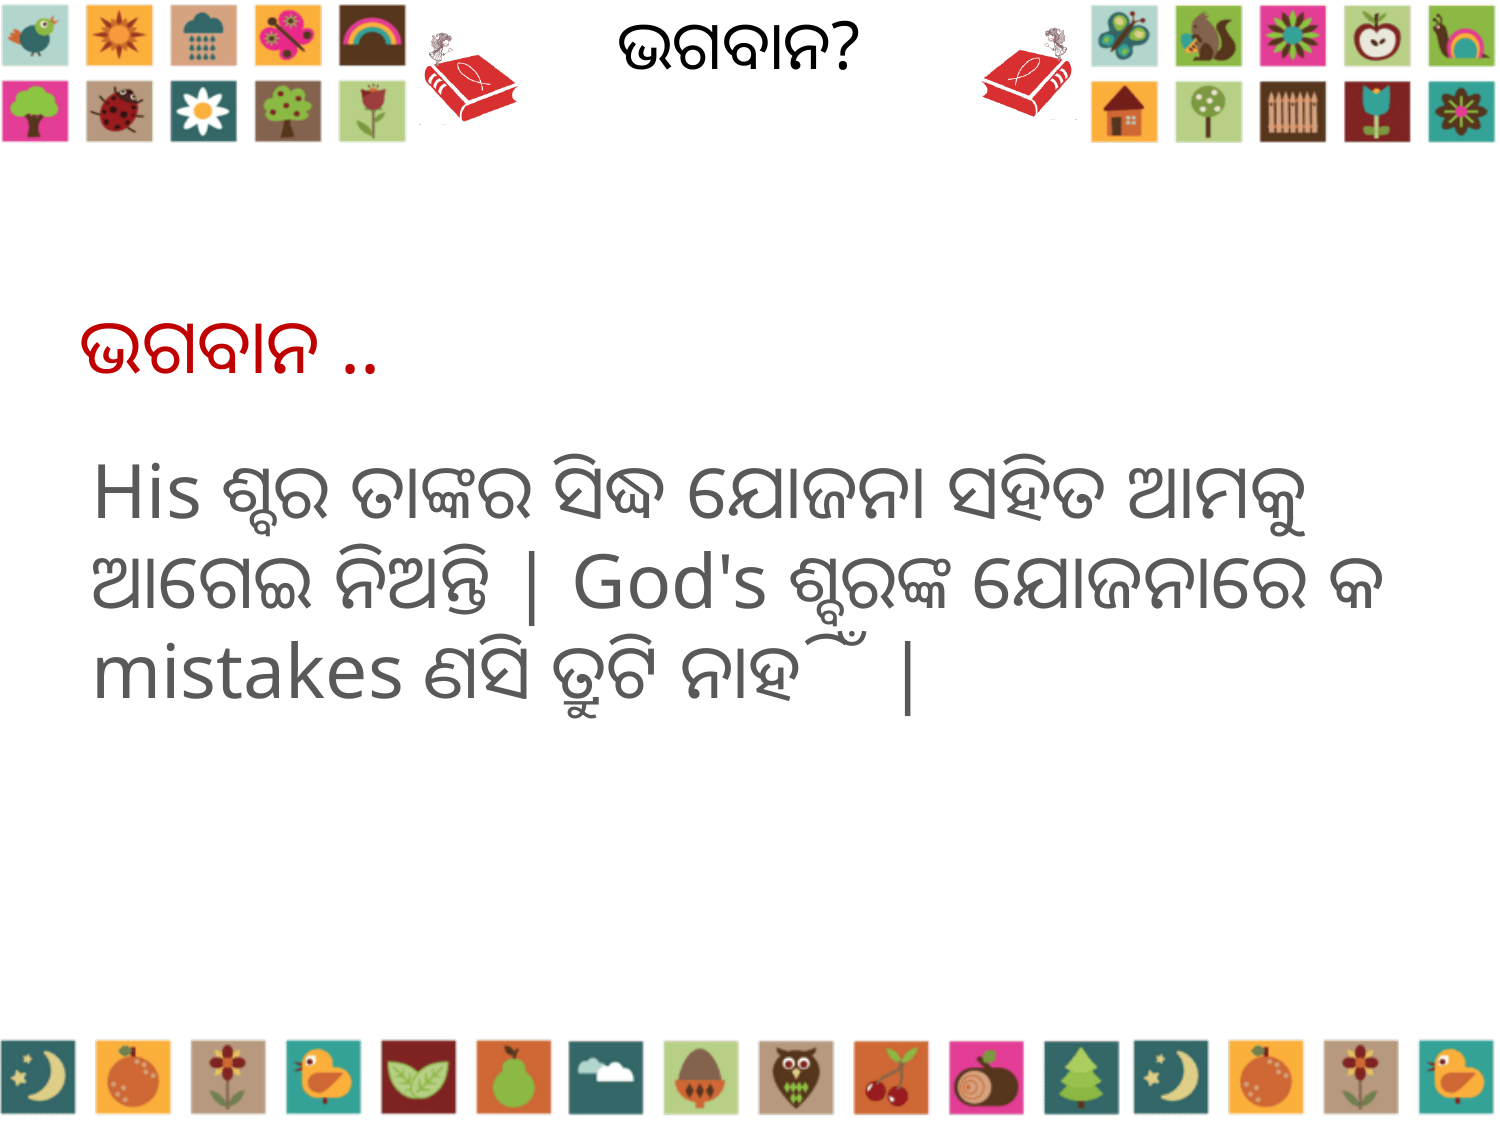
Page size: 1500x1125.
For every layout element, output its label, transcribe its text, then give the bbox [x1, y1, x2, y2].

text_box ଭଗବାନ .. [64, 290, 1412, 396]
picture [950, 3, 1500, 150]
text_box ଭଗବାନ? [414, 0, 1080, 91]
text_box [0, 1028, 1500, 1118]
text_box His ଶ୍ବର ତାଙ୍କର ସିଦ୍ଧ ଯୋଜନା ସହିତ ଆମକୁ ଆଗେଇ ନିଅନ୍ତି | God's ଶ୍ବରଙ୍କ ଯୋଜନାରେ କ mistakes ଣସି ତ୍ରୁଟି ନାହିଁ | [76, 436, 1424, 722]
picture [0, 3, 550, 150]
